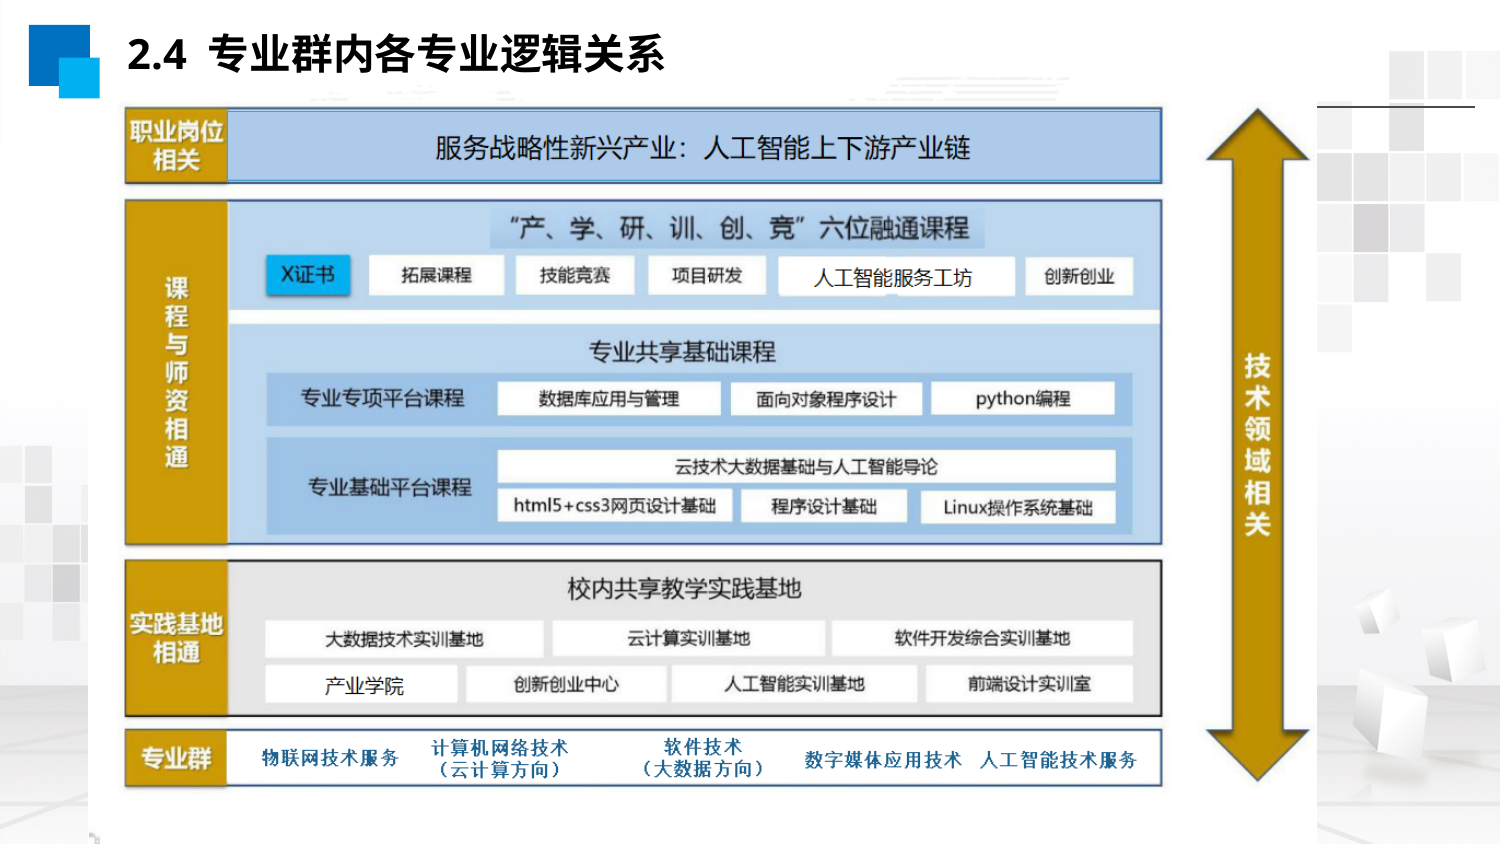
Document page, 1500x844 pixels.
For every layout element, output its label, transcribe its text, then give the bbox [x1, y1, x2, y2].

picture [0, 0, 1500, 844]
text_box 2.4 专业群内各专业逻辑关系 [112, 20, 860, 86]
